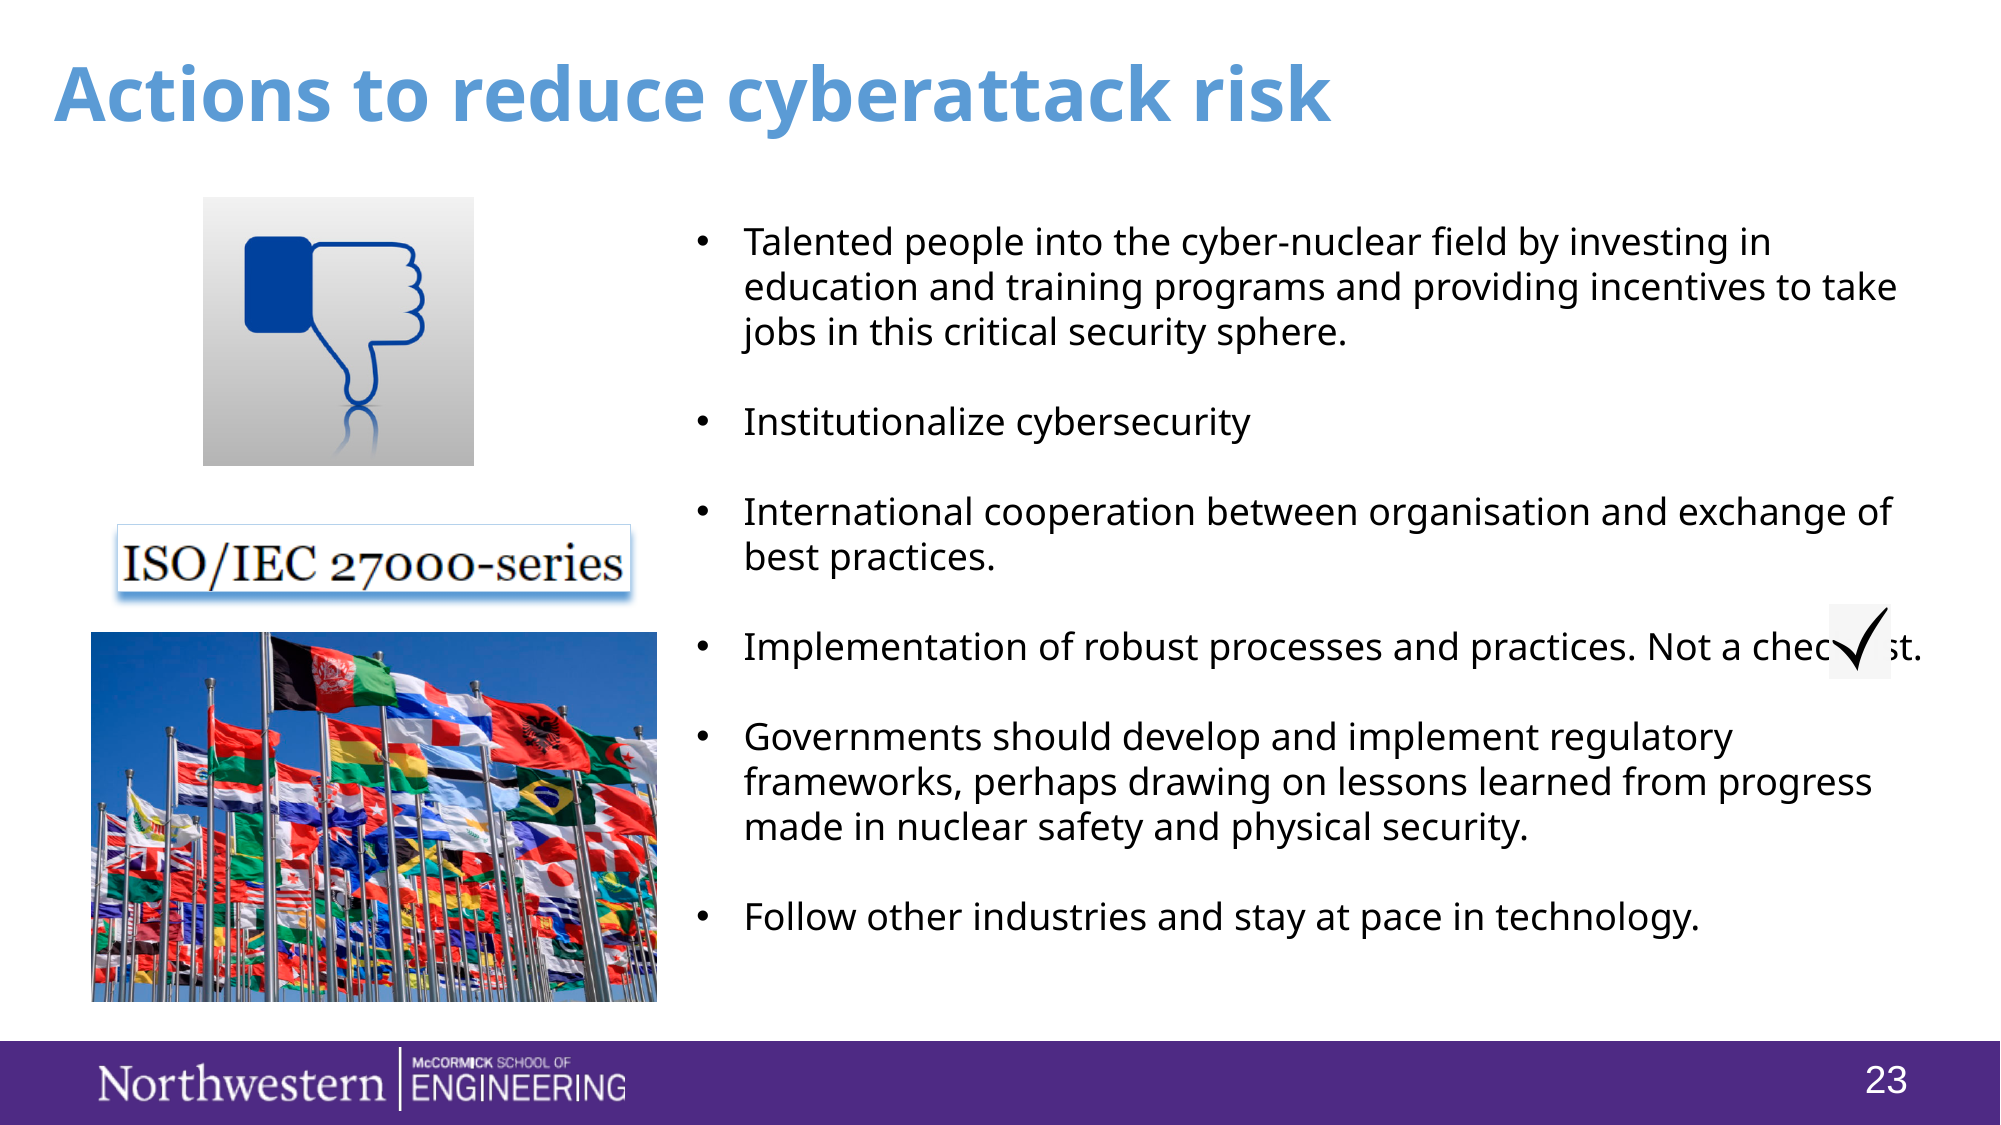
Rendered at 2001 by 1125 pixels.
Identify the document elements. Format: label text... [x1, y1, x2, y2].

picture [203, 197, 474, 466]
picture [1829, 604, 1891, 679]
picture [91, 632, 657, 1002]
text_box Talented people into the cyber-nuclear field by investing in education and training programs and providing incentives to take jobs in this critical security sphere. Institutionalize cybersecurity International cooperation between organisation and exchange of best practices. Implementation of robust processes and practices. Not a check list. Governments should develop and implement regulatory frameworks, perhaps drawing on lessons learned from progress made in nuclear safety and physical security. Follow other industries and stay at pace in technology. [681, 211, 1952, 991]
picture [117, 524, 631, 592]
text_box Actions to reduce cyberattack risk [39, 38, 1349, 144]
